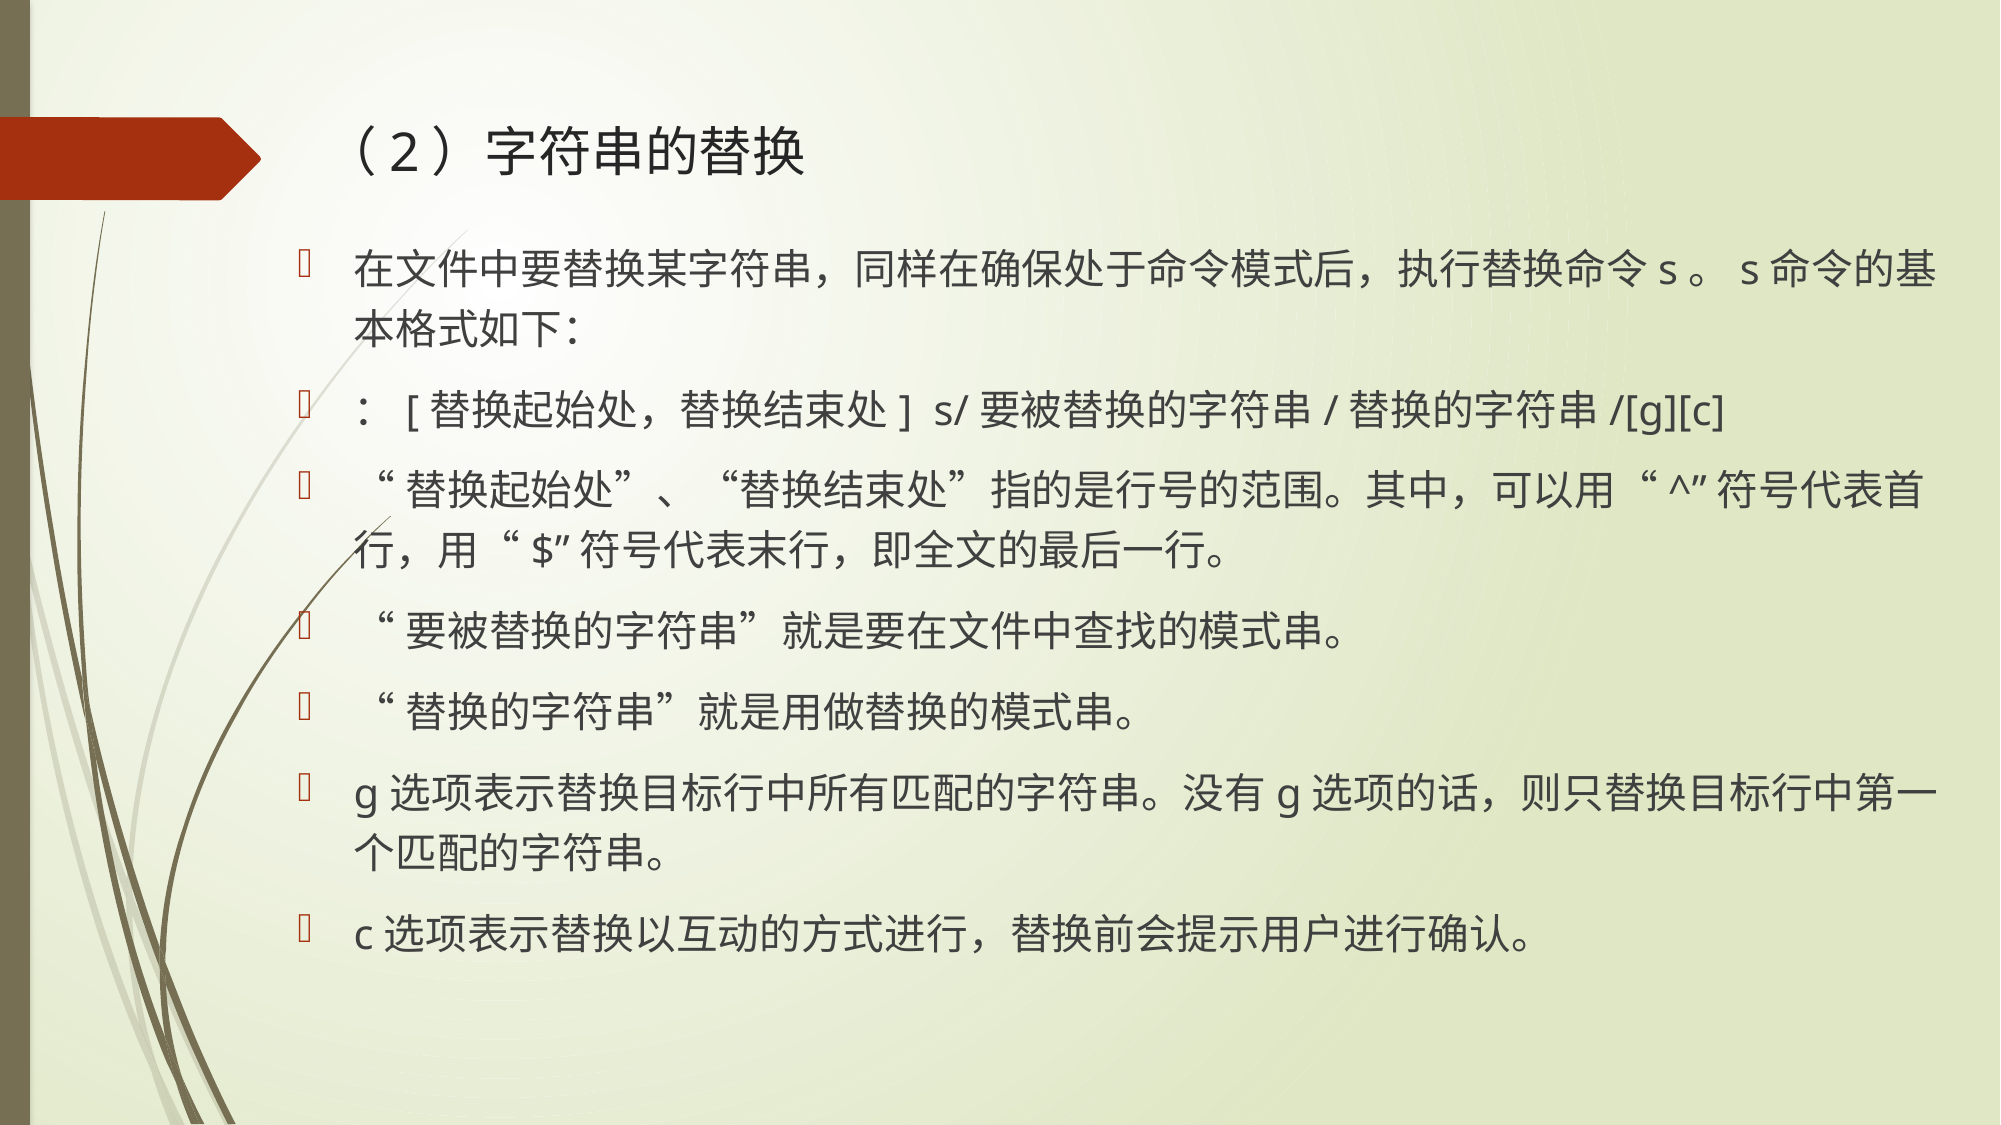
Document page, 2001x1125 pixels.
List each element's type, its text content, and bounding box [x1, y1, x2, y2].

list 在文件中要替换某字符串，同样在确保处于命令模式后，执行替换命令s。s命令的基本格式如下： ：[替换起始处，替换结束处] s/要被替换的字符串/替换的字符串/[g][c] “替换起始处”、“替换结束处”指的是行号的范围。其中，可以用“^”符号代表首行，用“$”符号代表末行，即全文的最后一行。 “要被替换的字符串”就是要在文件中查找的模式串。 “替换的字符串”就是用做替换的模式串。 g选项表示替换目标行中所有匹配的字符串。没有g选项的话，则只替换目标行中第一个匹配的字符串。 c选项表示替换以互动的方式进行，替换前会提示用户进行确认。 [282, 224, 1962, 1015]
title （2）字符串的替换 [309, 110, 1771, 191]
